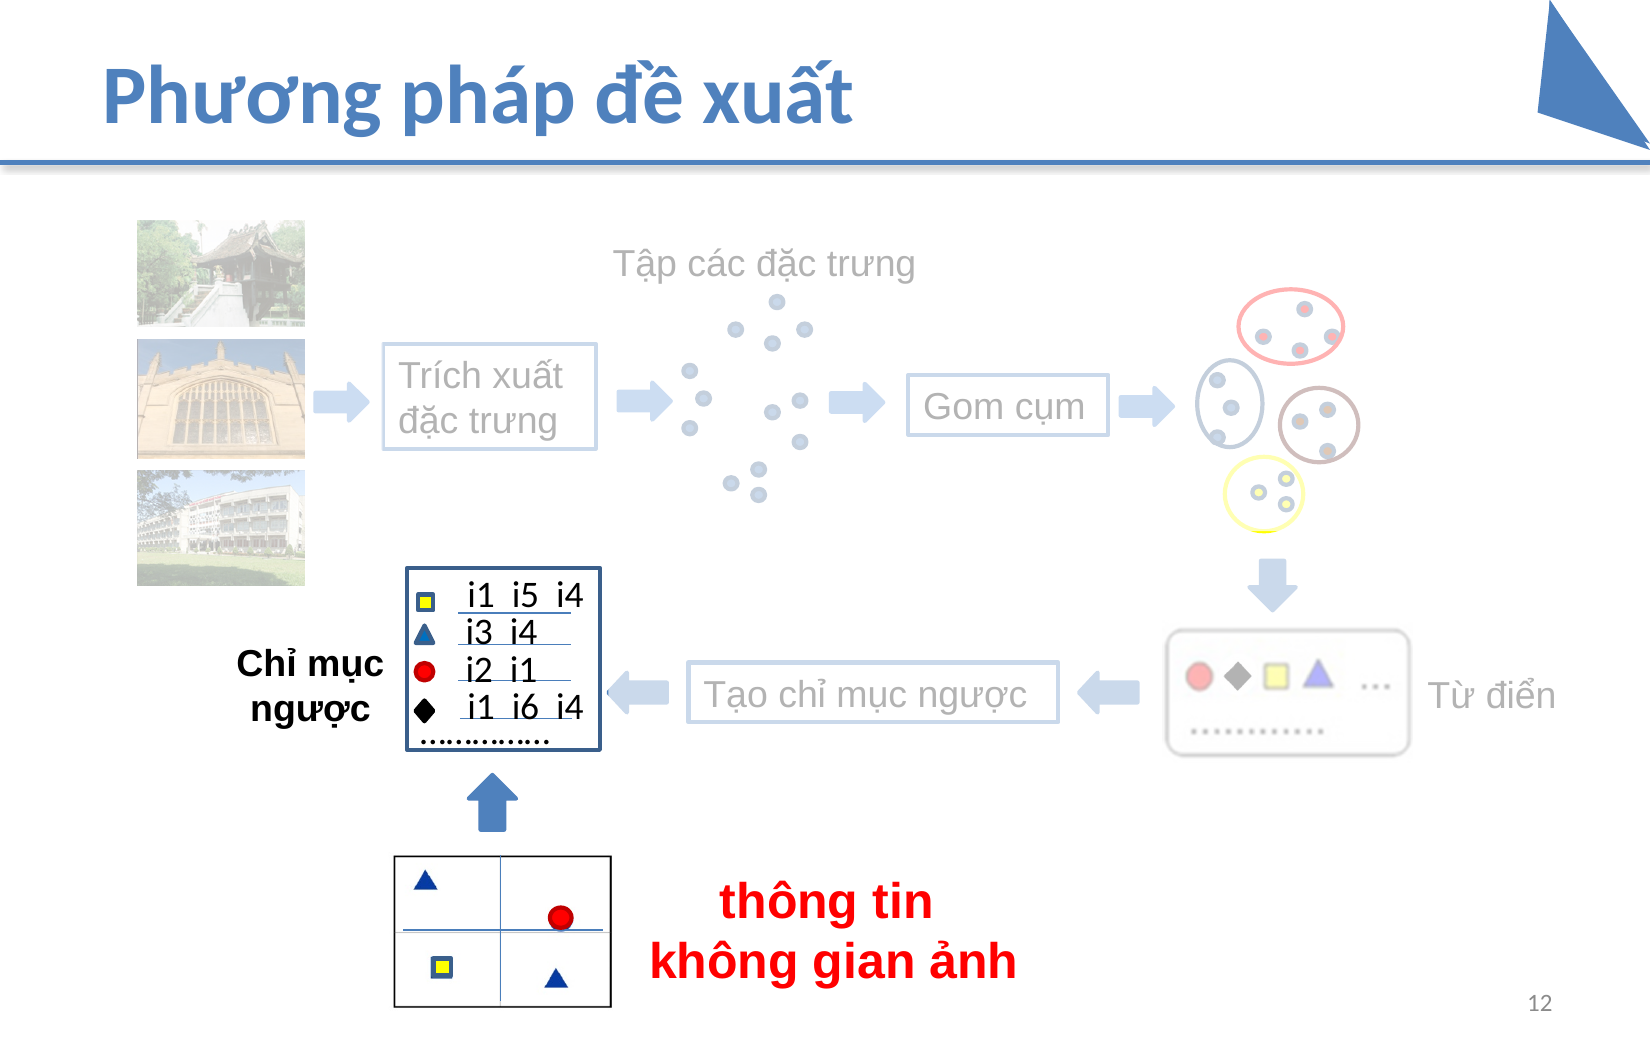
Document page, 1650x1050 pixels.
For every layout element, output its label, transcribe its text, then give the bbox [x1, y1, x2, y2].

title Phương pháp đề xuất [87, 0, 1525, 159]
title Phương pháp đề xuất [87, 175, 1525, 180]
text_box thông tin không gian ảnh [629, 861, 1034, 997]
slide_number 12 [1182, 973, 1568, 1030]
text_box [478, 811, 507, 832]
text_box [1533, 174, 1609, 181]
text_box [382, 841, 626, 1013]
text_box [94, 182, 1613, 803]
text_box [1533, 1, 1609, 161]
